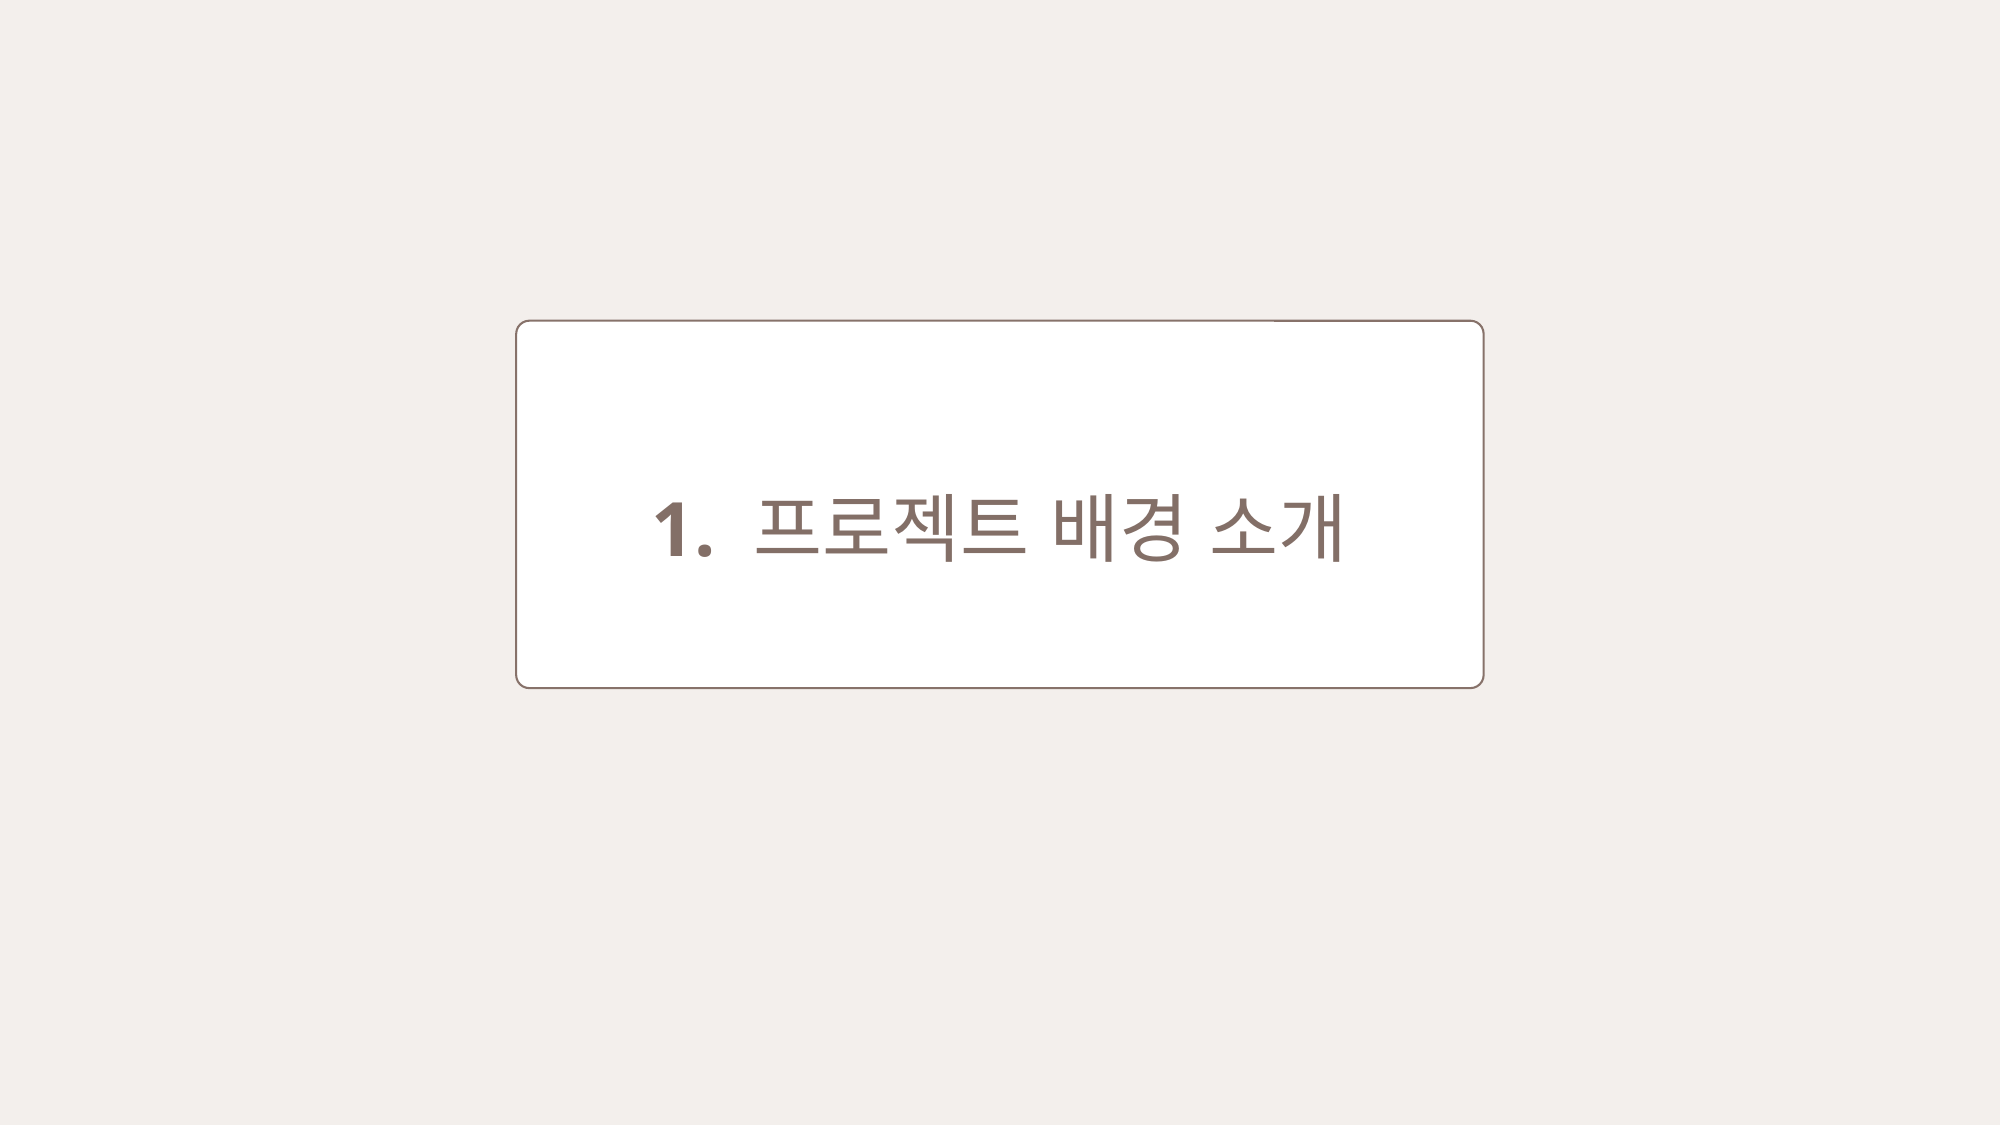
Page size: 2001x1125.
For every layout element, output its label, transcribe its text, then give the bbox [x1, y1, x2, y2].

text_box 1. 프로젝트 배경 소개 [515, 319, 1485, 690]
